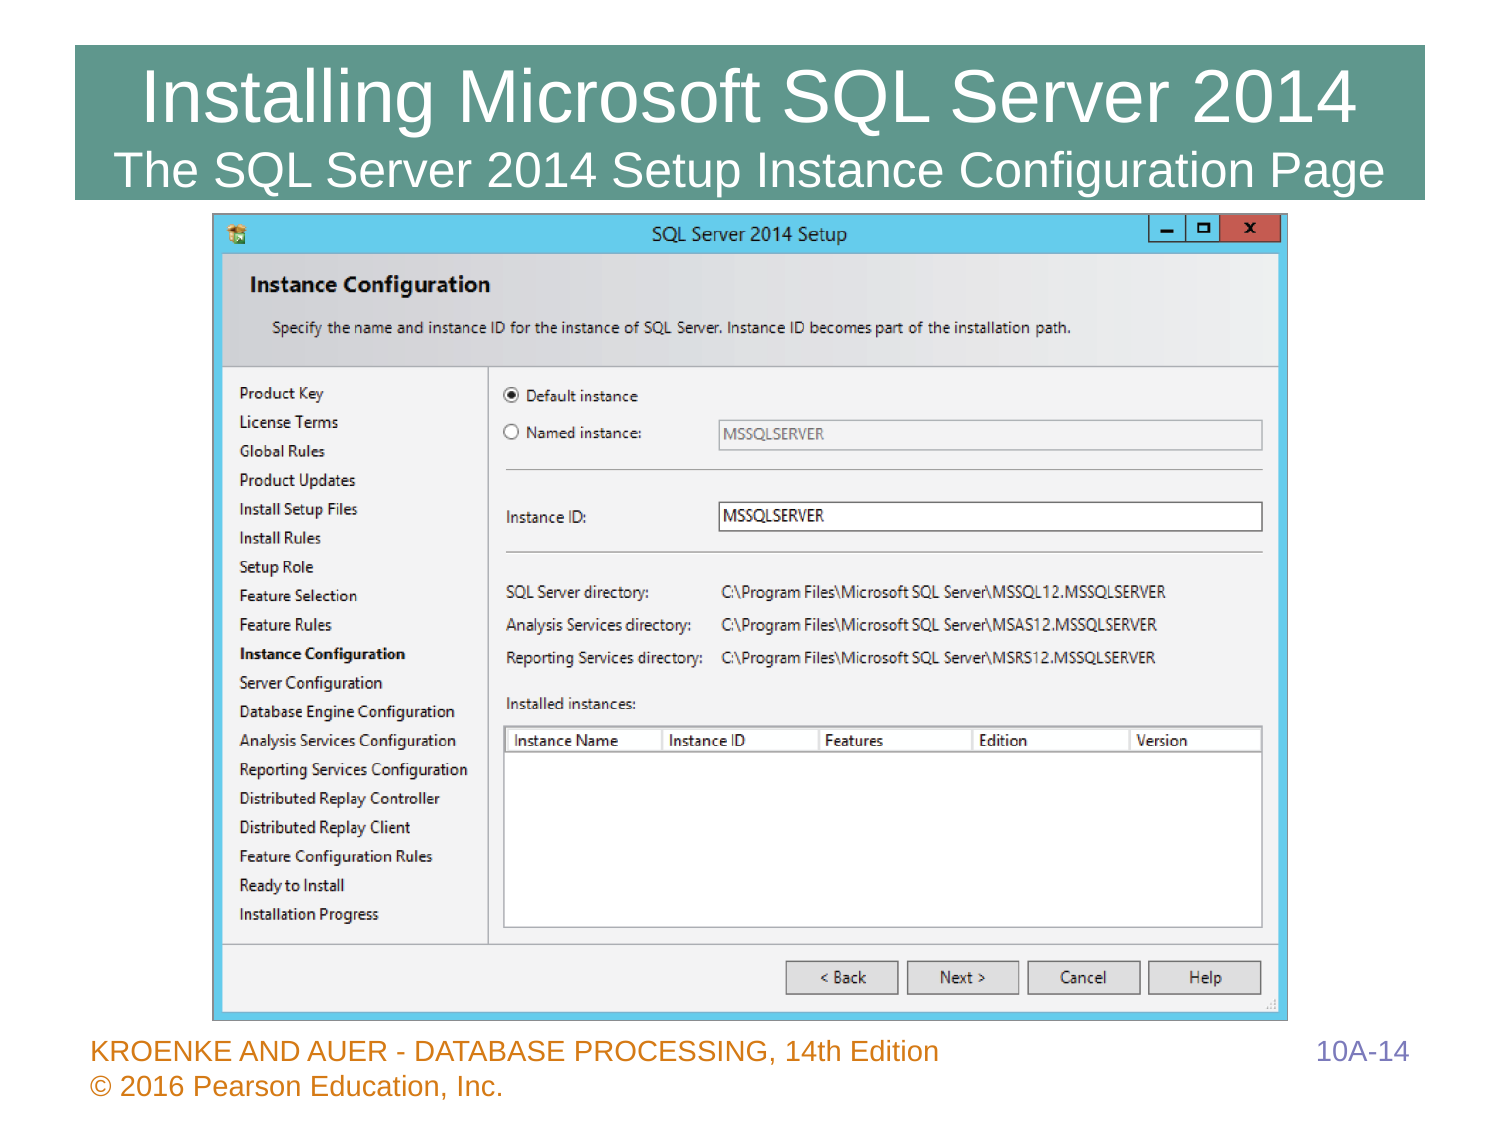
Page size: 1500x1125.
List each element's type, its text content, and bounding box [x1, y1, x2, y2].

footer KROENKE AND AUER - DATABASE PROCESSING, 14th Edition © 2016 Pearson Education, Inc. [74, 1024, 963, 1104]
title Installing Microsoft SQL Server 2014 The SQL Server 2014 Setup Instance Configuration Page [74, 44, 1426, 201]
slide_number 10A-14 [1074, 1024, 1426, 1103]
picture [211, 213, 1288, 1021]
